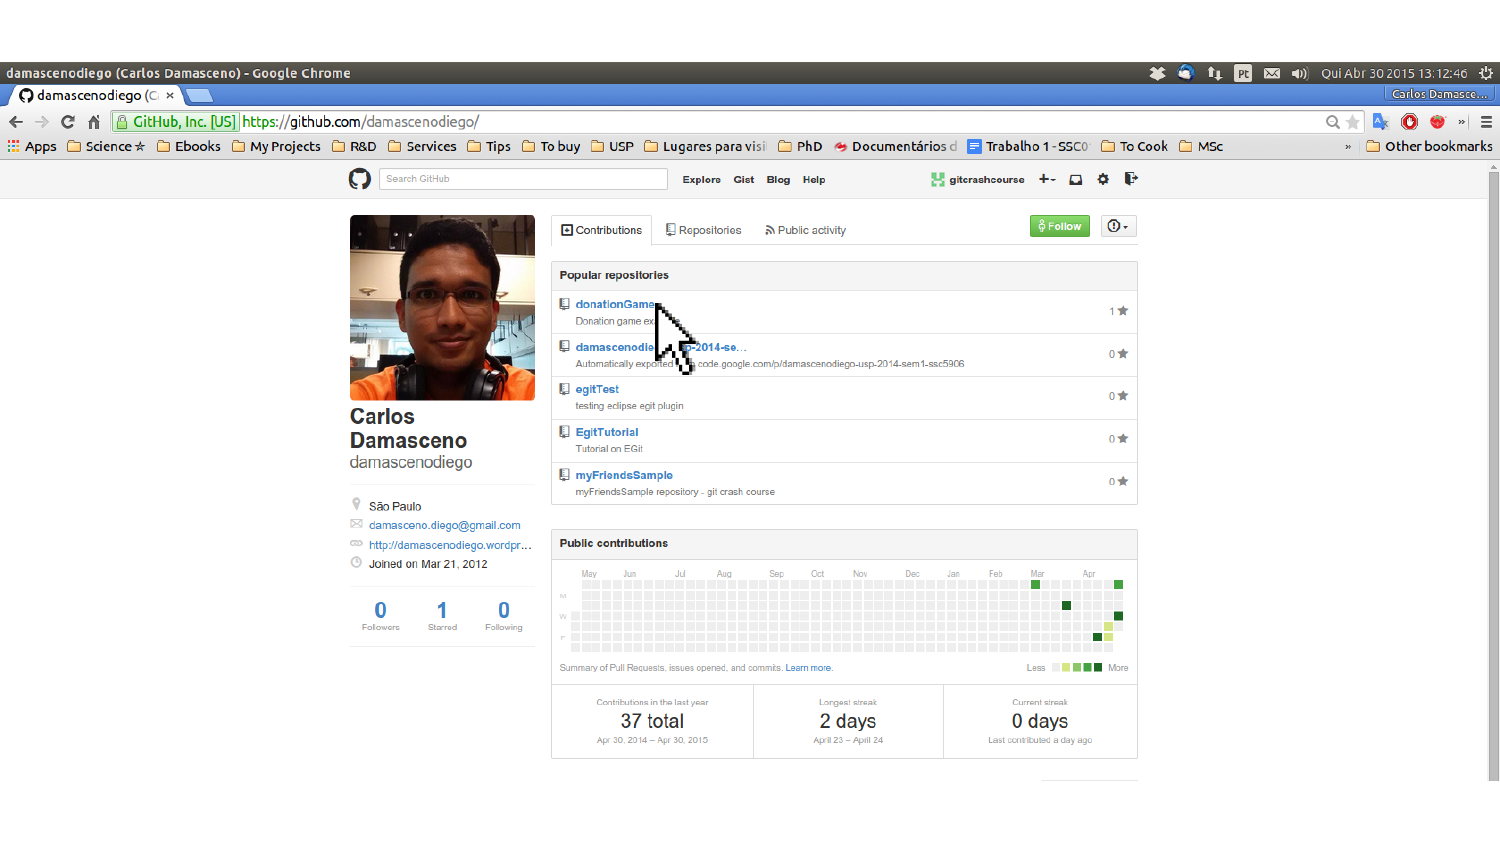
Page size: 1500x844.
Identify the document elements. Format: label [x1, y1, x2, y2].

picture [0, 62, 1500, 781]
